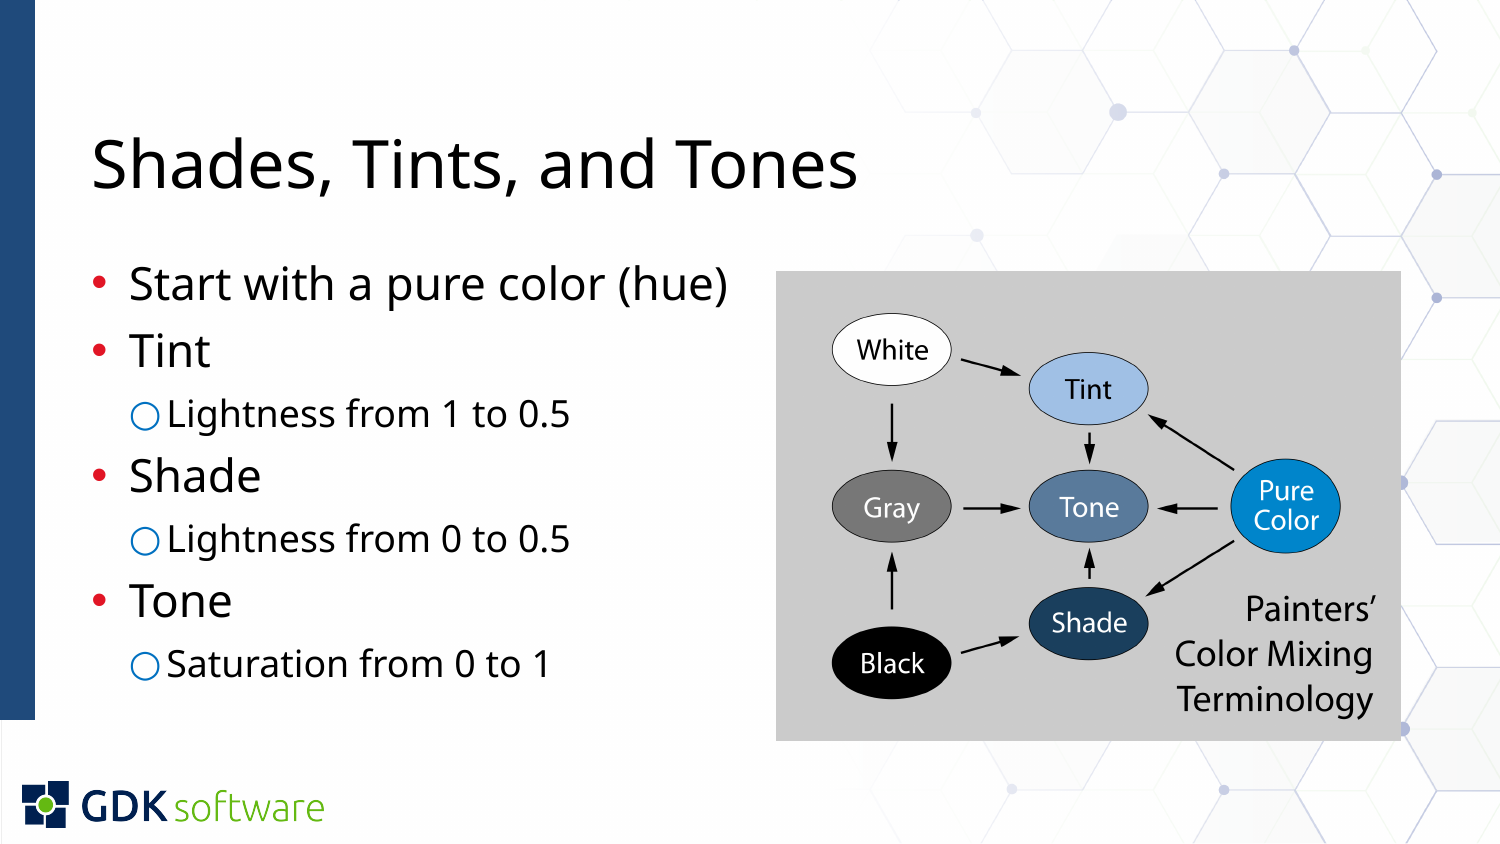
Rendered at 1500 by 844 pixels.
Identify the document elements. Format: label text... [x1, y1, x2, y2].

list Start with a pure color (hue) Tint Lightness from 1 to 0.5 Shade Lightness from 0 to 0.5 Tone Saturation from 0 to 1 [76, 239, 750, 777]
title Shades, Tints, and Tones [76, 103, 1401, 217]
picture [22, 781, 324, 828]
picture [775, 271, 1402, 741]
